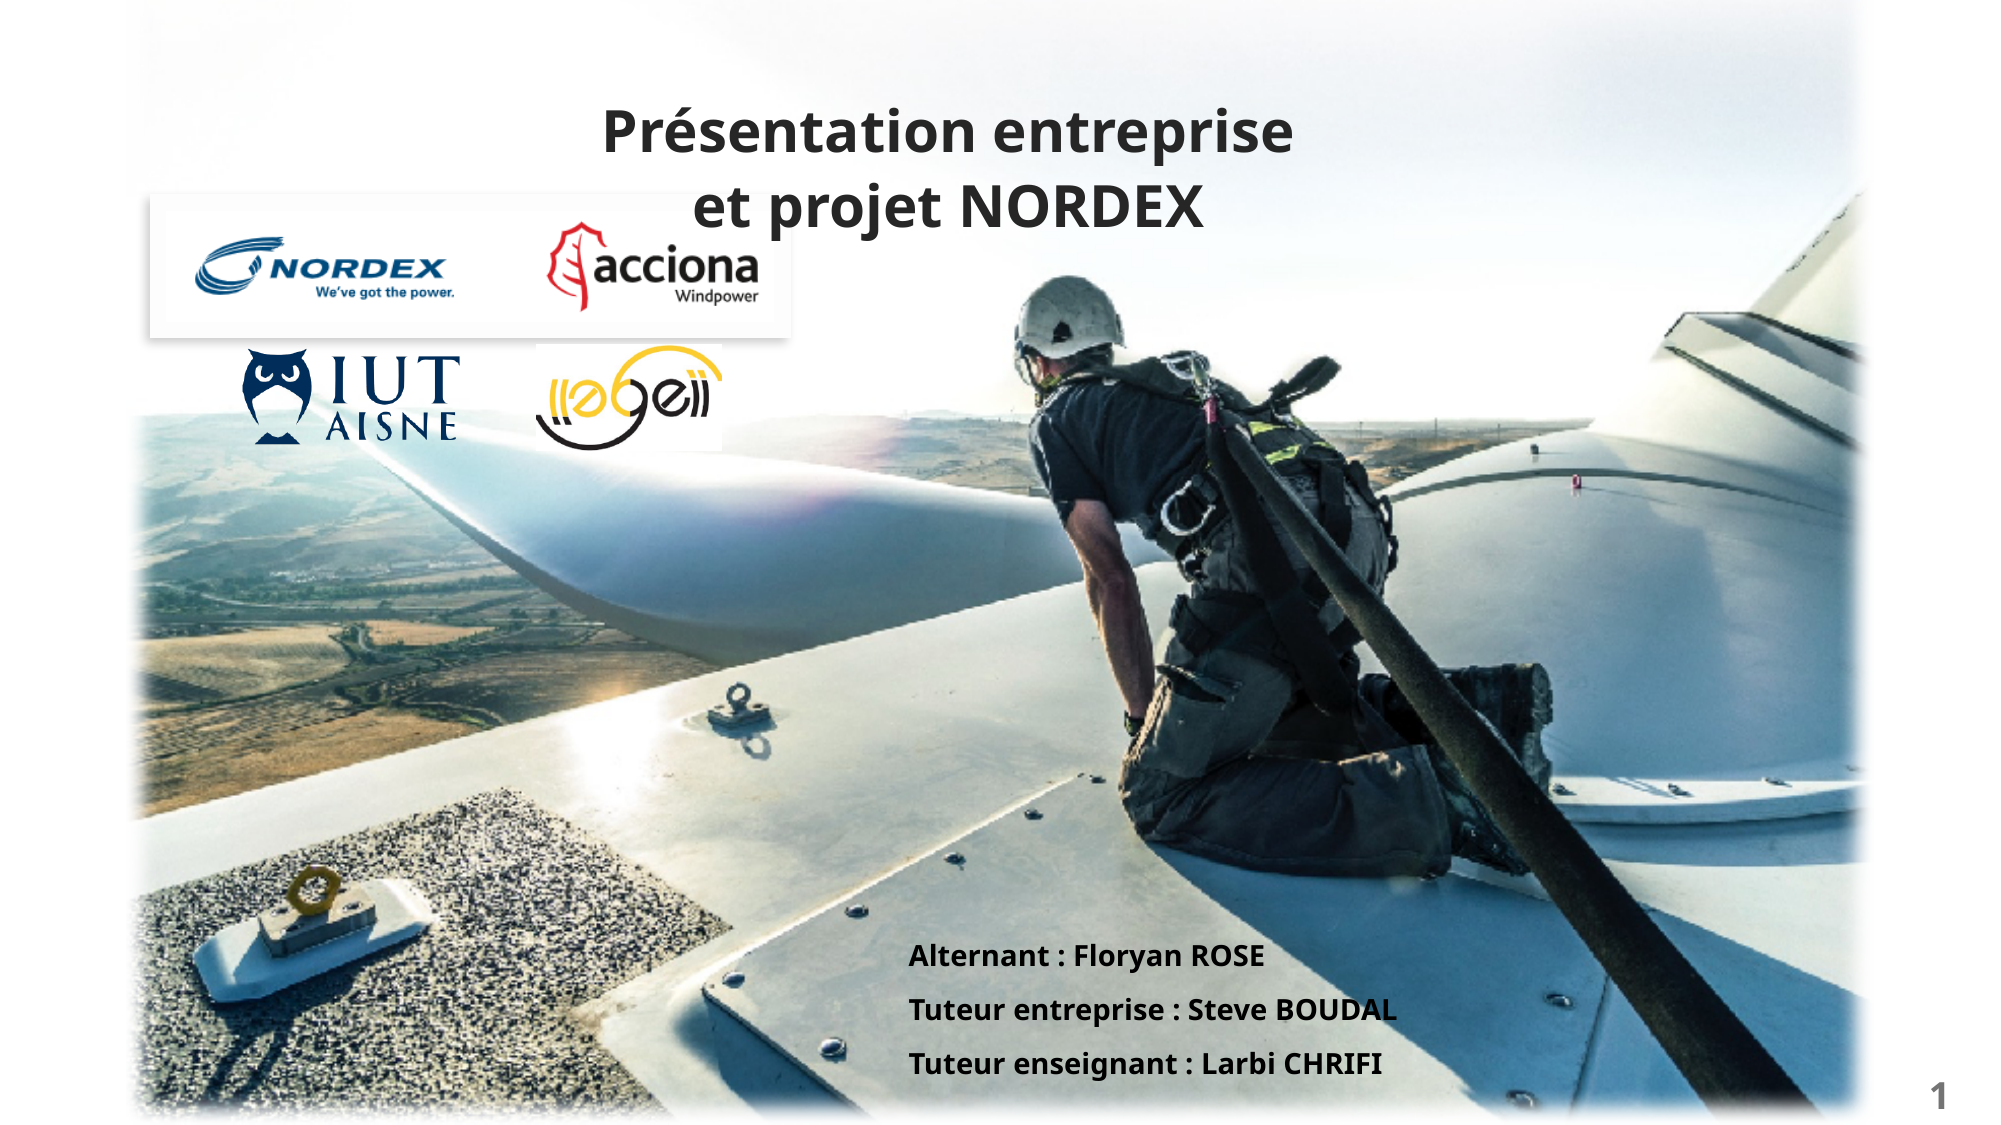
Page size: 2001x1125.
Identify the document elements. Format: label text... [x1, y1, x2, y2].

picture [125, 0, 1874, 1125]
text_box 1 [1914, 1064, 1968, 1124]
